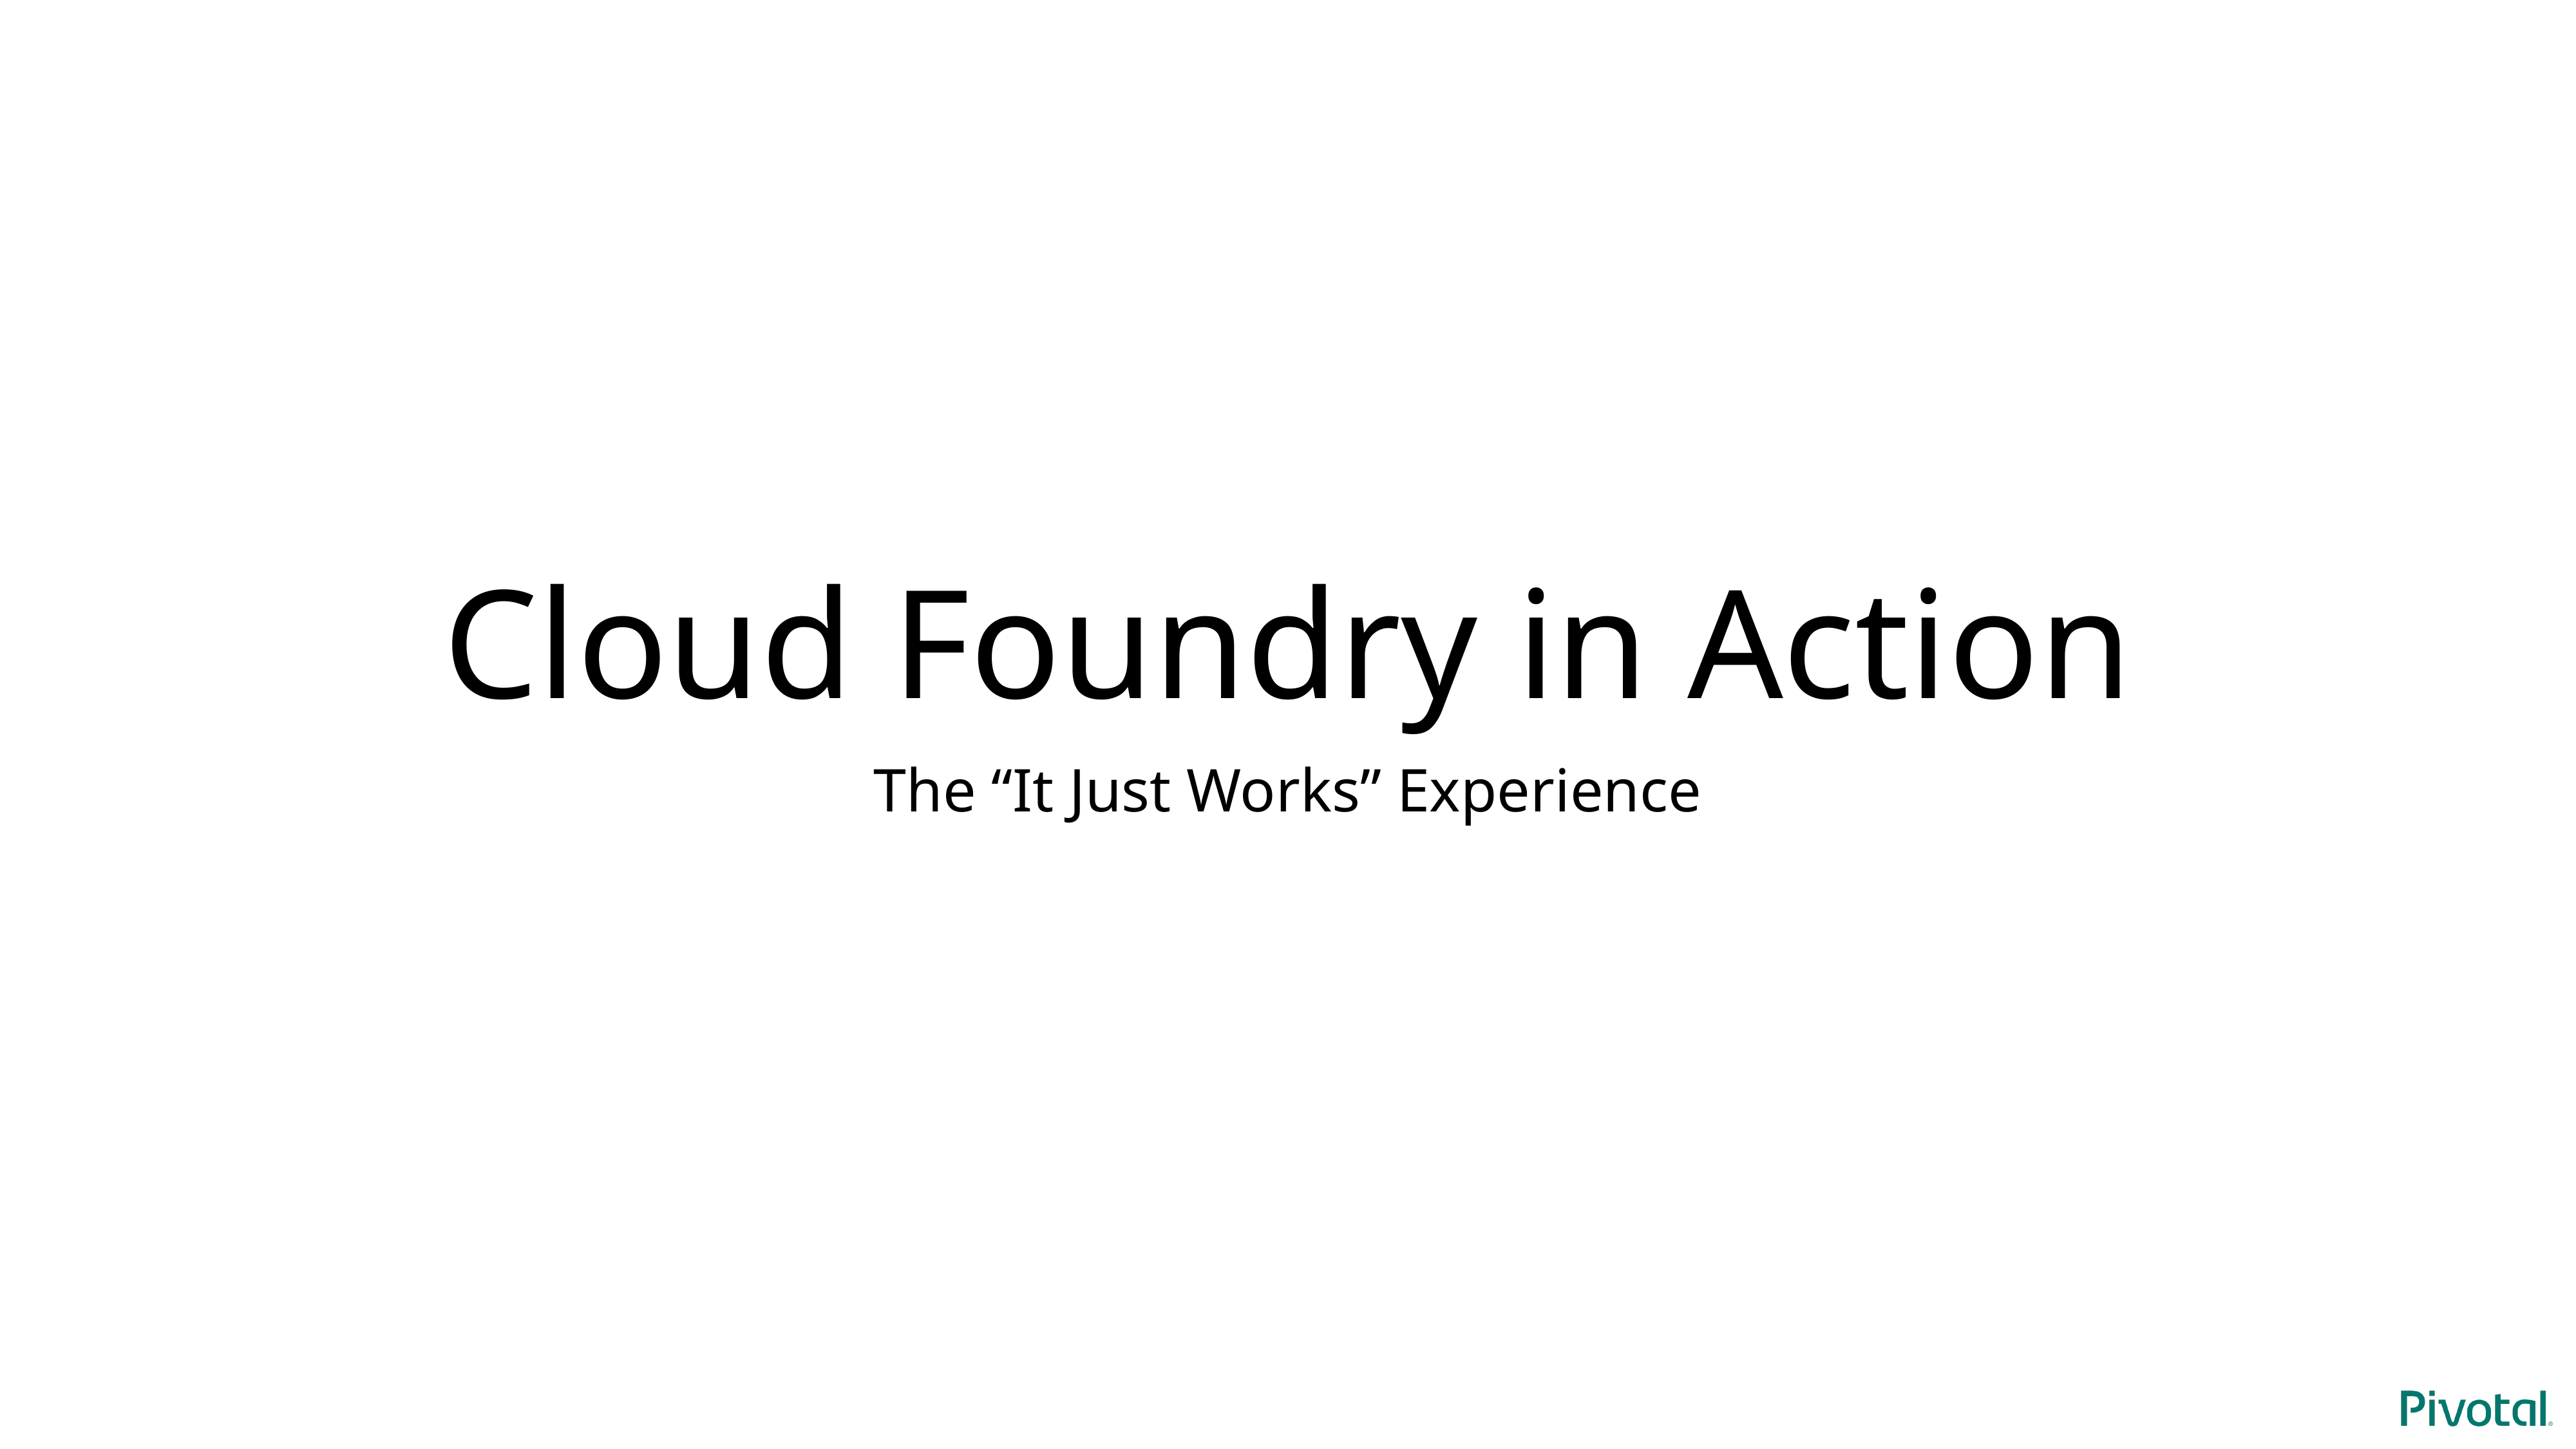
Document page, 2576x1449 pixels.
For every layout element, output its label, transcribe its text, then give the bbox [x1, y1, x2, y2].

picture [2339, 1356, 2576, 1449]
subtitle The “It Just Works” Experience [187, 746, 2389, 916]
title Cloud Foundry in Action [187, 242, 2389, 735]
